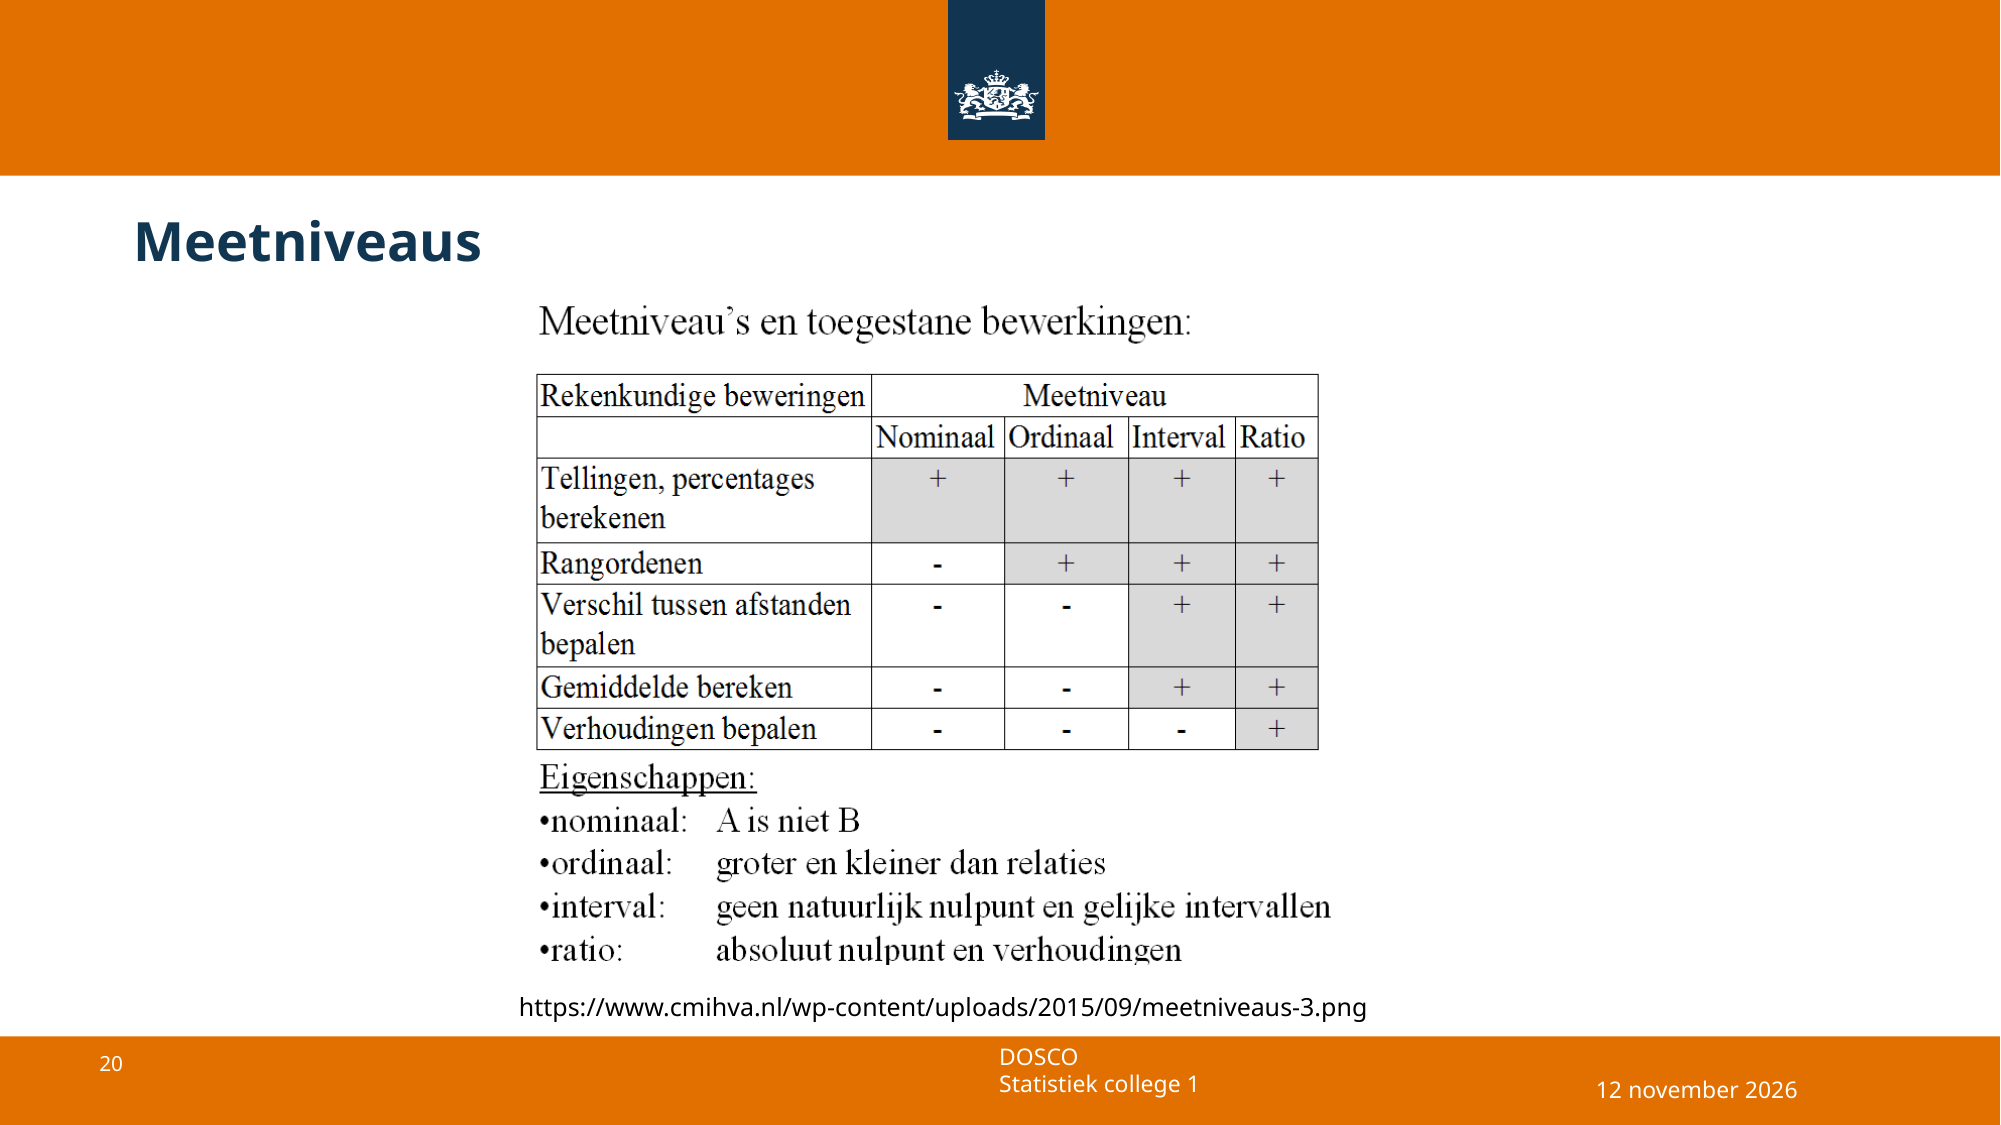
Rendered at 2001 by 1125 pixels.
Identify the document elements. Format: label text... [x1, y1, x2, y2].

picture [479, 272, 1351, 965]
title Meetniveaus [133, 207, 1834, 273]
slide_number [1580, 1061, 1946, 1122]
text_box https://www.cmihva.nl/wp-content/uploads/2015/09/meetniveaus-3.png [504, 984, 1464, 1029]
picture [948, 0, 1045, 140]
